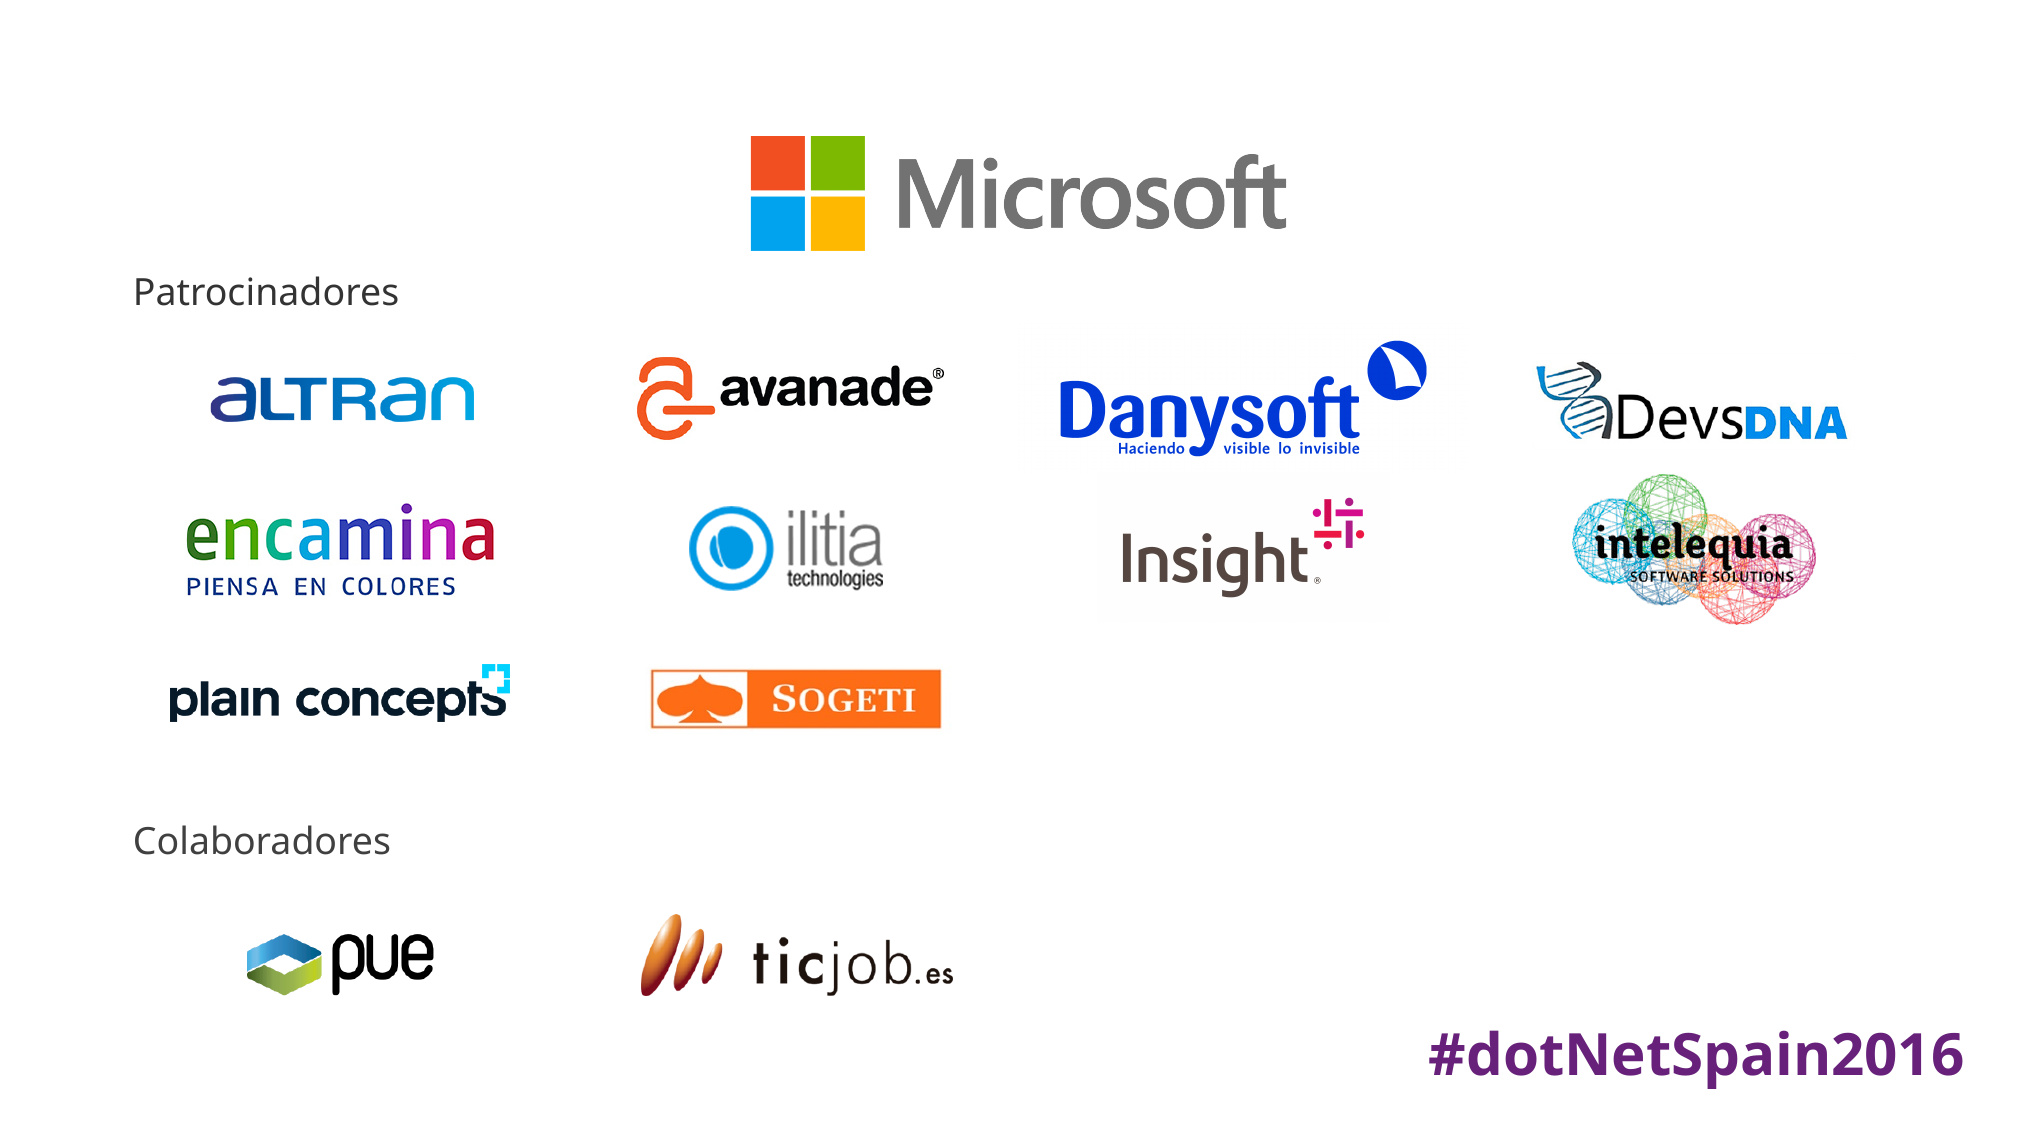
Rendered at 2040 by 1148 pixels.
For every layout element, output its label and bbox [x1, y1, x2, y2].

picture [607, 880, 985, 1031]
picture [151, 624, 528, 775]
picture [601, 322, 985, 774]
picture [676, 67, 1360, 319]
picture [153, 324, 531, 623]
picture [155, 880, 533, 1031]
picture [1018, 323, 1469, 623]
picture [1504, 324, 1882, 625]
